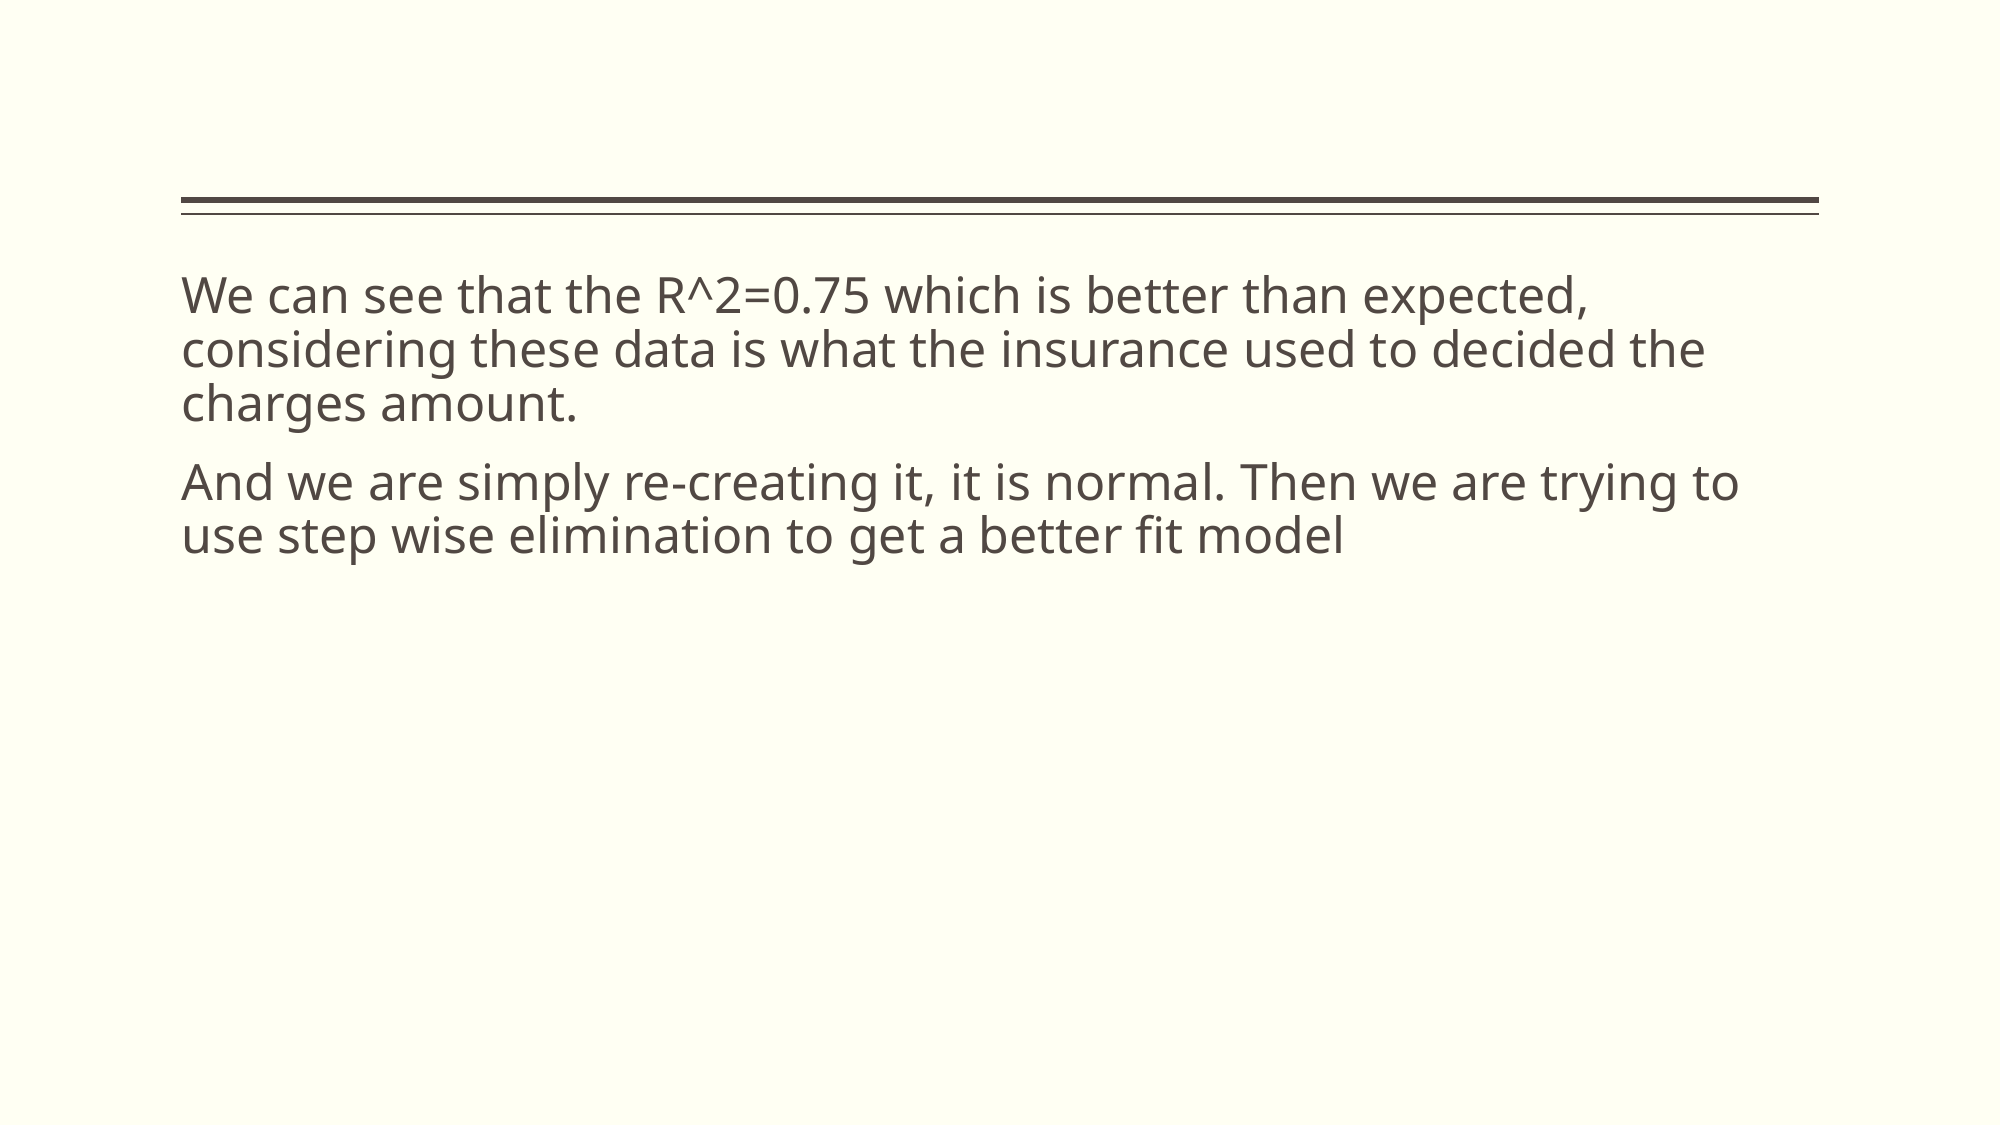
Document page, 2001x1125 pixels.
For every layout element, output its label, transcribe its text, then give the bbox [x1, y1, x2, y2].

list We can see that the R^2=0.75 which is better than expected, considering these data is what the insurance used to decided the charges amount. And we are simply re-creating it, it is normal. Then we are trying to use step wise elimination to get a better fit model [181, 262, 1805, 1012]
